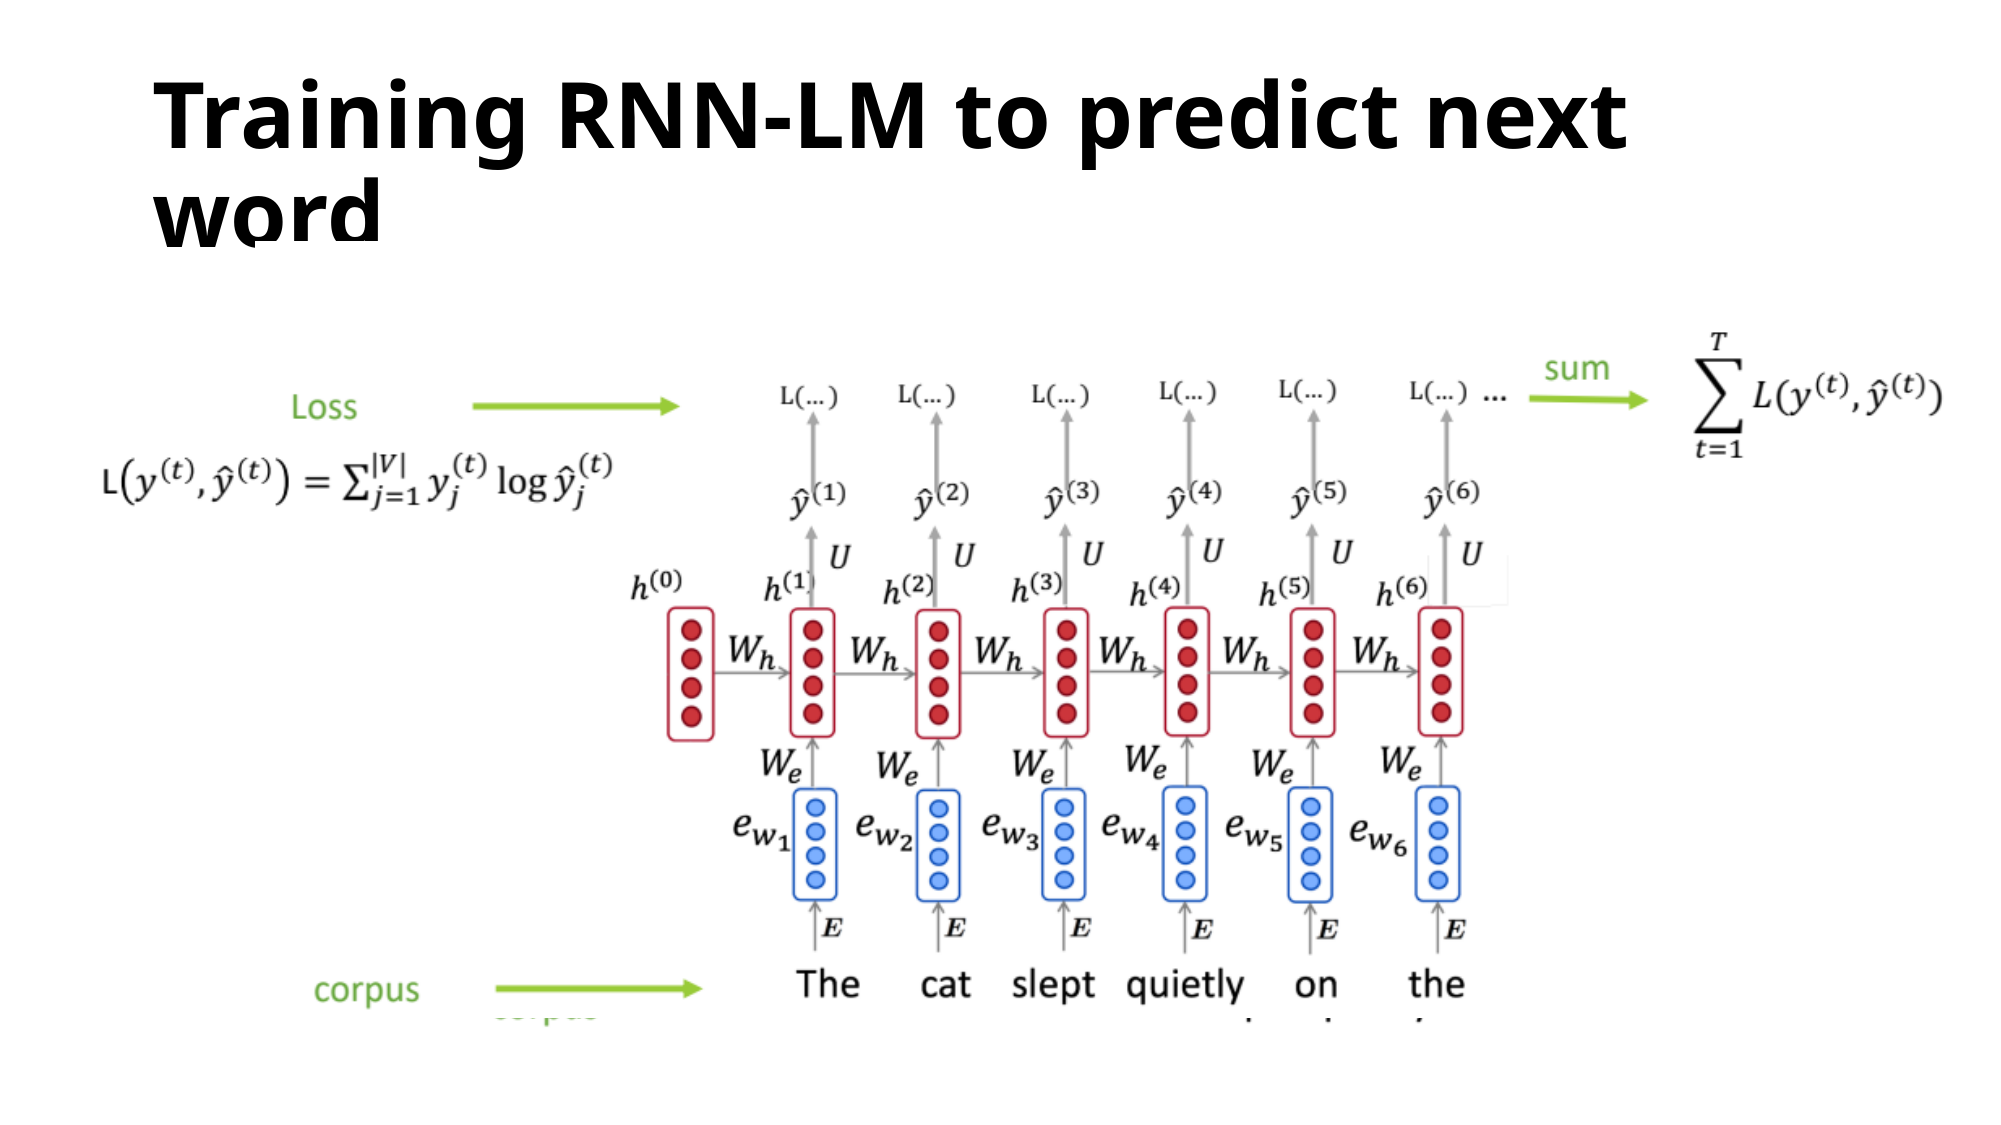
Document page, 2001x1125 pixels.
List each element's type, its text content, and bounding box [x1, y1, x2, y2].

picture [83, 241, 2000, 1030]
title Training RNN-LM to predict next word [137, 59, 1863, 253]
